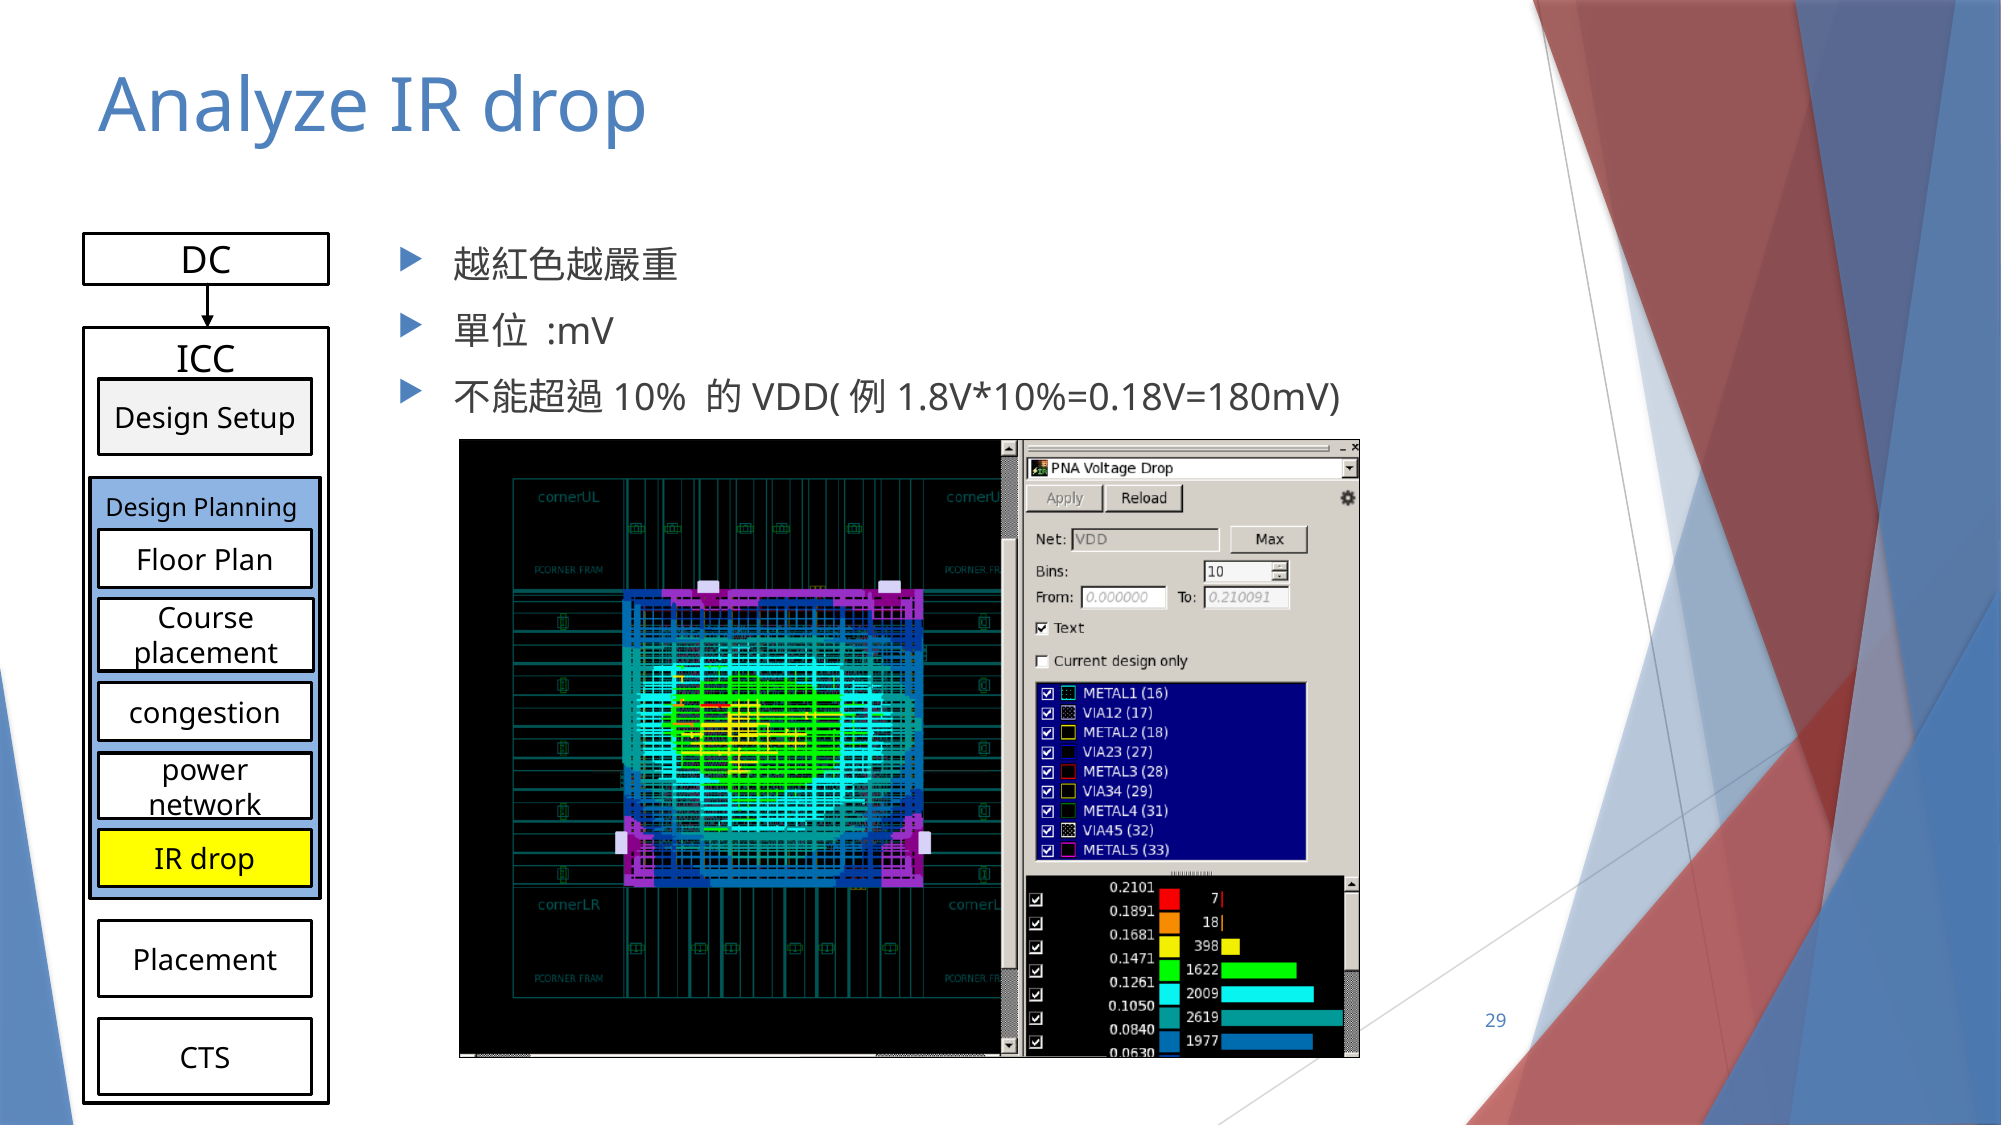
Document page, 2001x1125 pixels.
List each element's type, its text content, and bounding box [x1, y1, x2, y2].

picture [458, 438, 1360, 1059]
text_box congestion [97, 681, 313, 742]
title Analyze IR drop [83, 48, 1765, 165]
text_box Placement [97, 919, 313, 998]
text_box Course placement [97, 597, 315, 673]
text_box Floor Plan [97, 530, 313, 589]
slide_number 29 [1409, 991, 1522, 1051]
text_box Design Setup [97, 377, 313, 456]
text_box ICC [161, 327, 251, 387]
text_box [82, 326, 330, 1105]
text_box DC [82, 232, 330, 286]
text_box IR drop [97, 828, 313, 888]
text_box [88, 476, 322, 900]
text_box power network [97, 751, 313, 820]
text_box Design Planning [90, 484, 313, 530]
list 越紅色越嚴重 單位 :mV 不能超過10% 的VDD(例1.8V*10%=0.18V=180mV) [382, 233, 1522, 455]
text_box CTS [97, 1017, 313, 1096]
